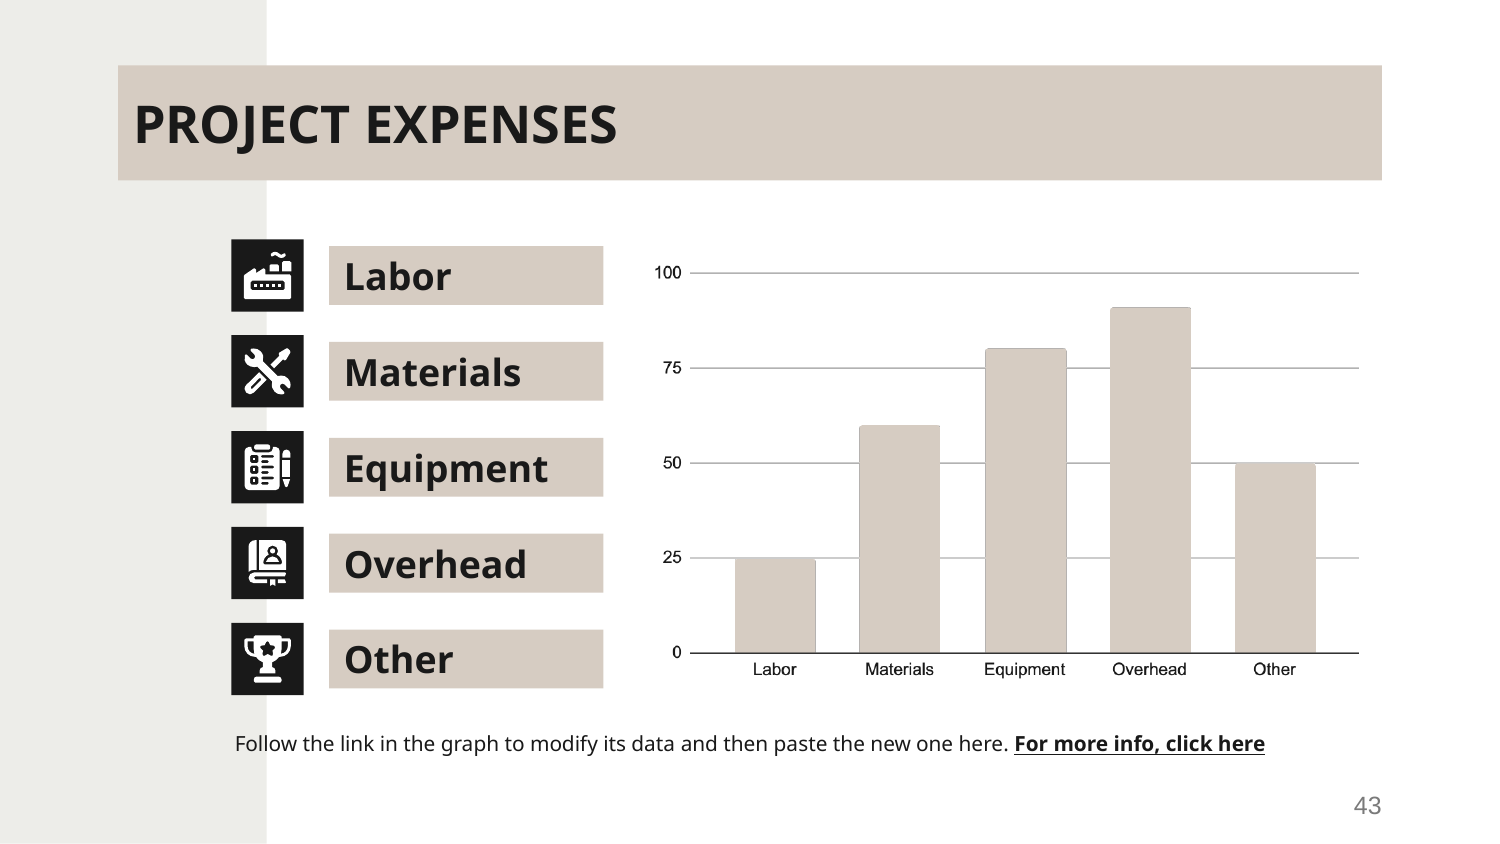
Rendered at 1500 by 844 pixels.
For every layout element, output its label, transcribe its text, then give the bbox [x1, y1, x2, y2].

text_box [244, 444, 291, 491]
text_box [231, 335, 304, 408]
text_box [244, 635, 292, 683]
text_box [248, 539, 287, 587]
text_box [231, 431, 304, 504]
text_box [231, 526, 304, 600]
title PROJECT EXPENSES [118, 65, 1382, 181]
title Overhead [329, 533, 585, 593]
picture [590, 239, 1383, 696]
text_box [231, 239, 304, 312]
slide_number 43 [1059, 782, 1397, 828]
title Equipment [329, 437, 585, 497]
title Labor [329, 246, 585, 305]
title Other [329, 629, 585, 689]
text_box Follow the link in the graph to modify its data and then paste the new one here. For more info, click here [161, 727, 1339, 763]
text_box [243, 251, 292, 300]
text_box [243, 347, 292, 395]
title Materials [329, 341, 585, 401]
text_box [231, 622, 304, 696]
